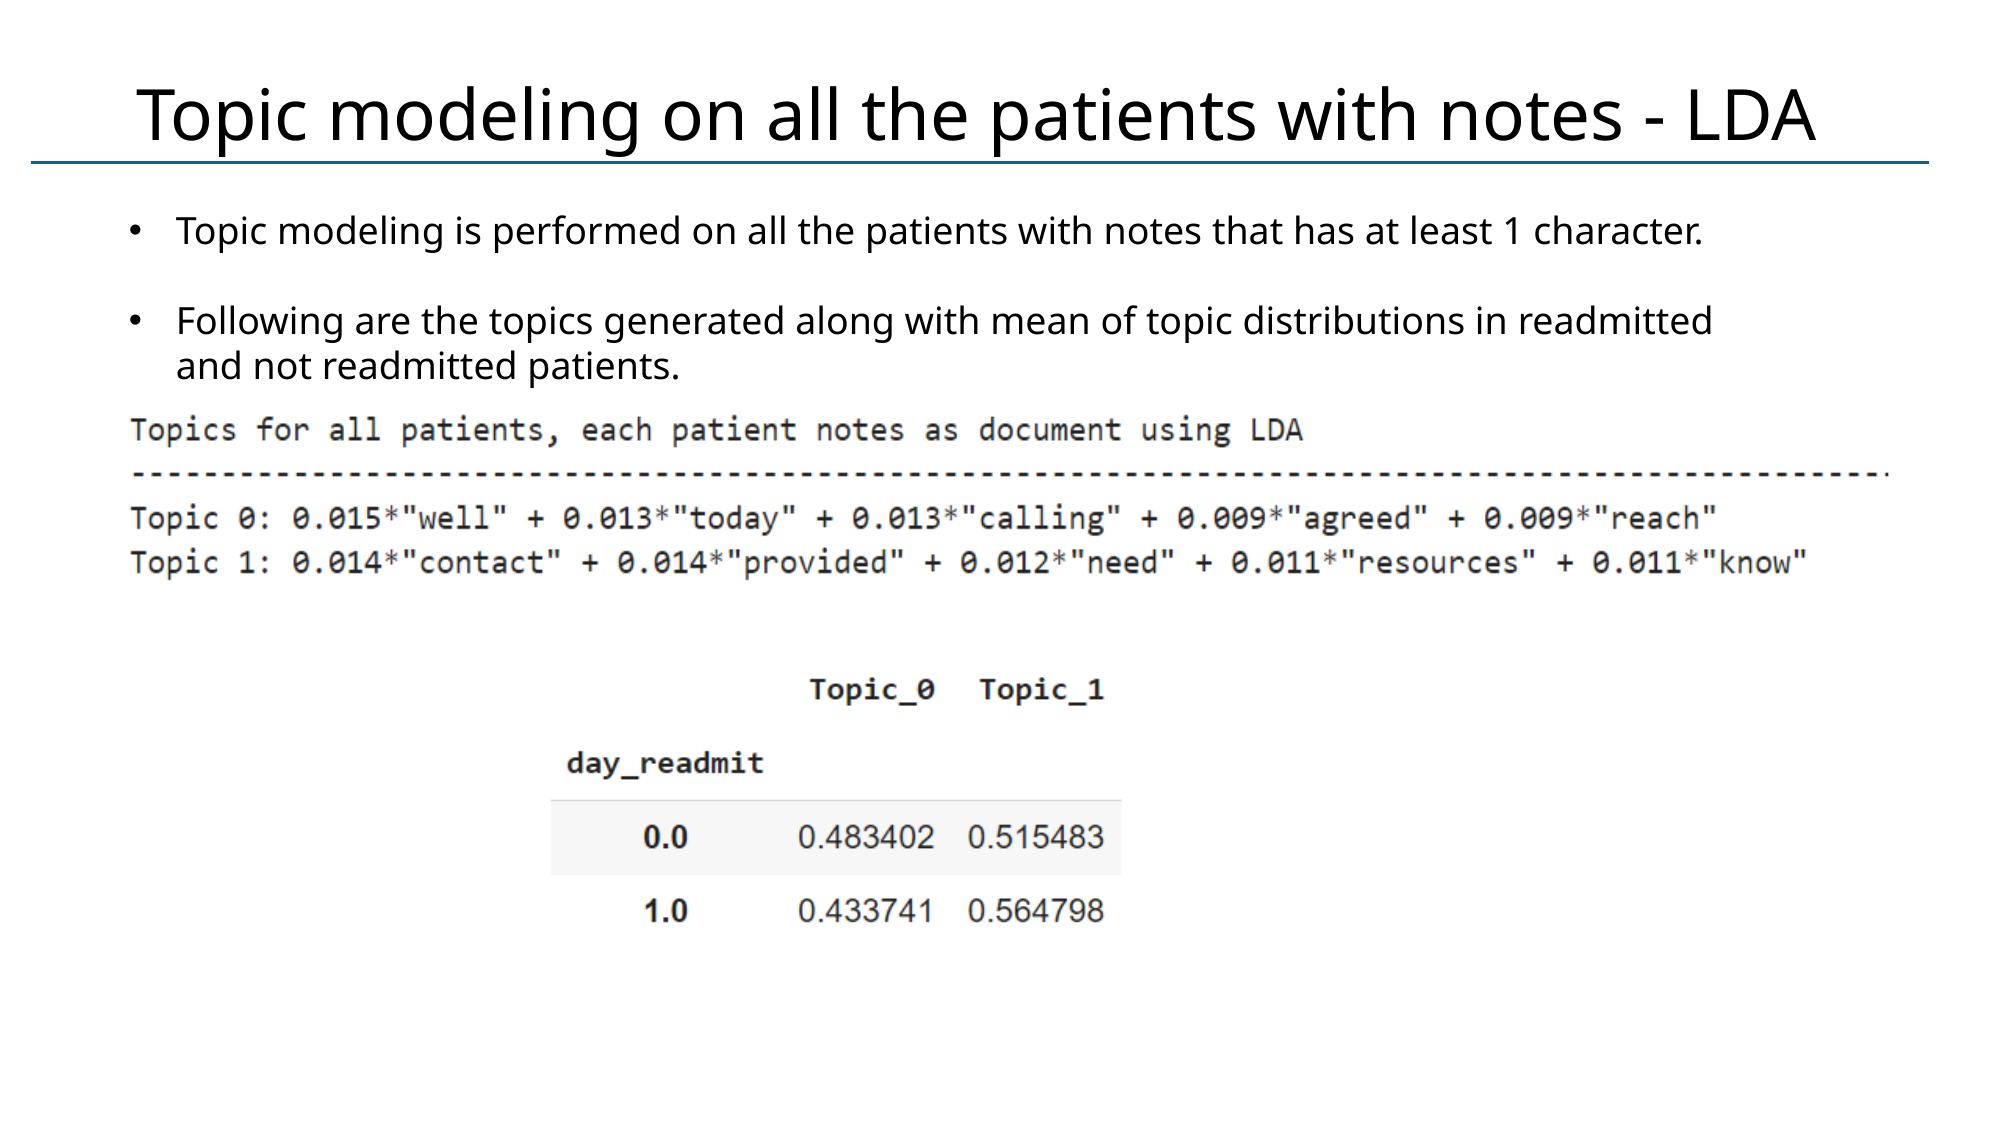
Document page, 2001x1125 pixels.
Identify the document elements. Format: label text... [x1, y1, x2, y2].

picture [111, 408, 1889, 600]
picture [478, 656, 1147, 949]
text_box Topic modeling is performed on all the patients with notes that has at least 1 character. Following are the topics generated along with mean of topic distributions in readmitted and not readmitted patients. [114, 199, 1792, 395]
title Topic modeling on all the patients with notes - LDA [120, 16, 1912, 161]
